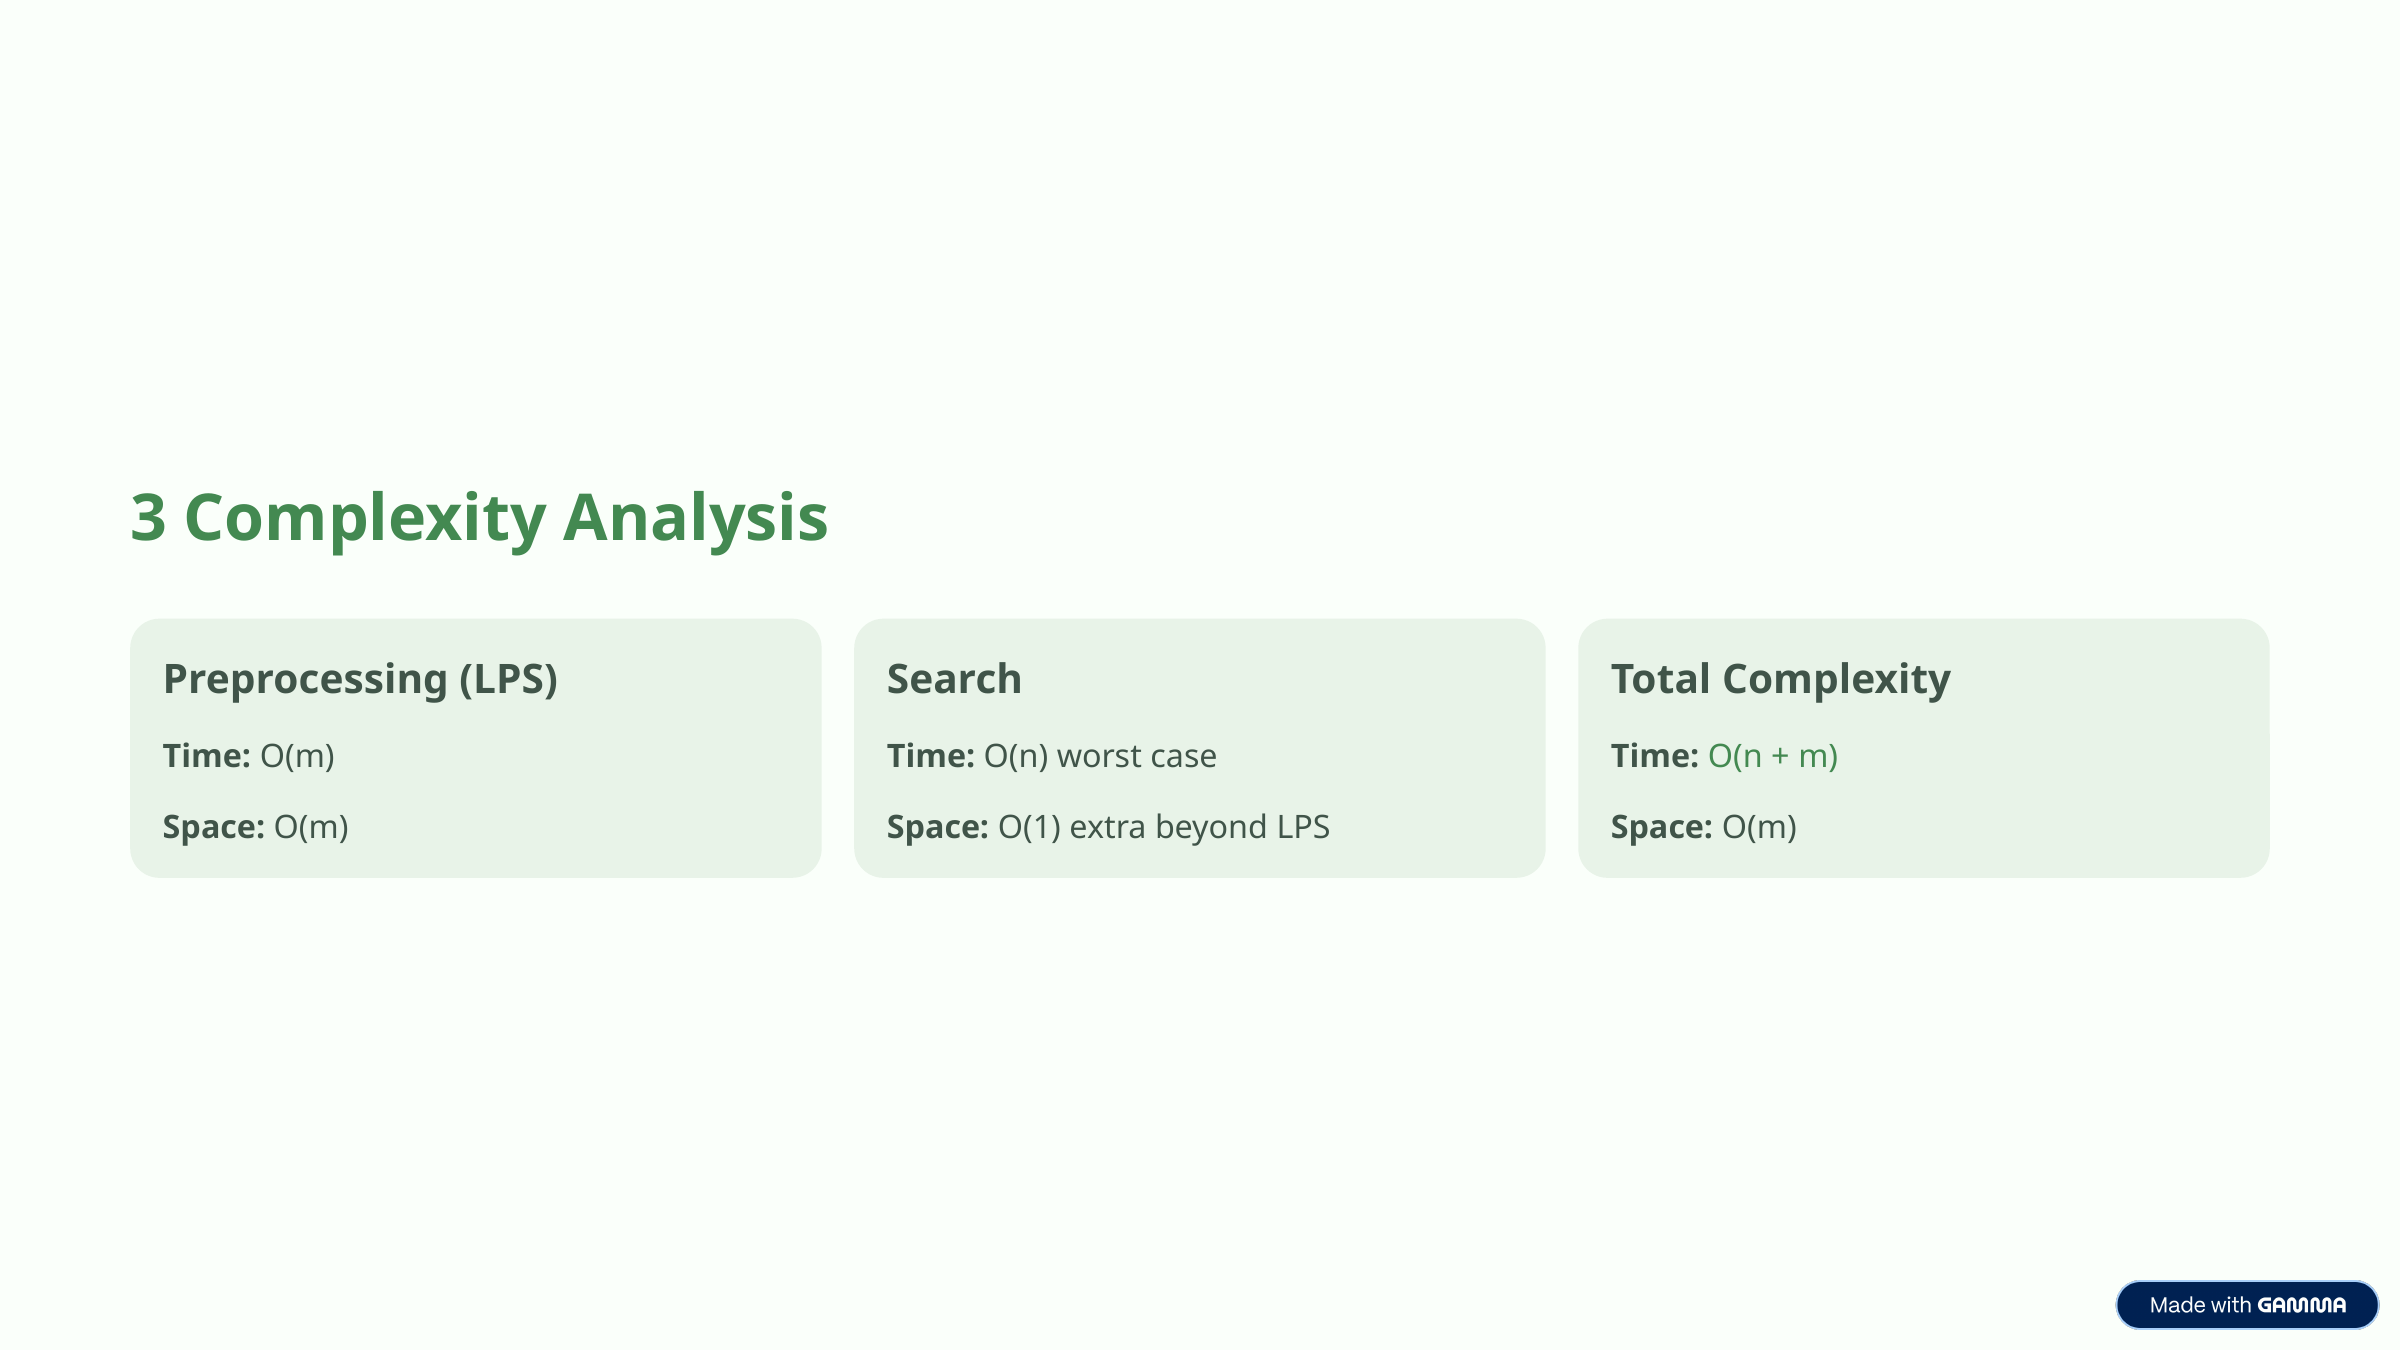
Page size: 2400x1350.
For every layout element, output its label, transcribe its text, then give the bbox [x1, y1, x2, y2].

text_box [1578, 618, 2270, 878]
text_box Preprocessing (LPS) [162, 651, 586, 702]
text_box Time: O(n) worst case [886, 721, 1514, 774]
text_box Space: O(m) [1610, 793, 2238, 846]
text_box 3 Complexity Analysis [130, 472, 859, 554]
text_box [130, 618, 822, 878]
picture [2106, 1271, 2389, 1339]
text_box Time: O(m) [162, 721, 790, 774]
text_box Space: O(m) [162, 793, 790, 846]
text_box Search [886, 651, 1294, 702]
text_box Time: O(n + m) [1610, 721, 2238, 774]
text_box Space: O(1) extra beyond LPS [886, 793, 1514, 846]
text_box Total Complexity [1610, 651, 2018, 702]
text_box [854, 618, 1546, 878]
